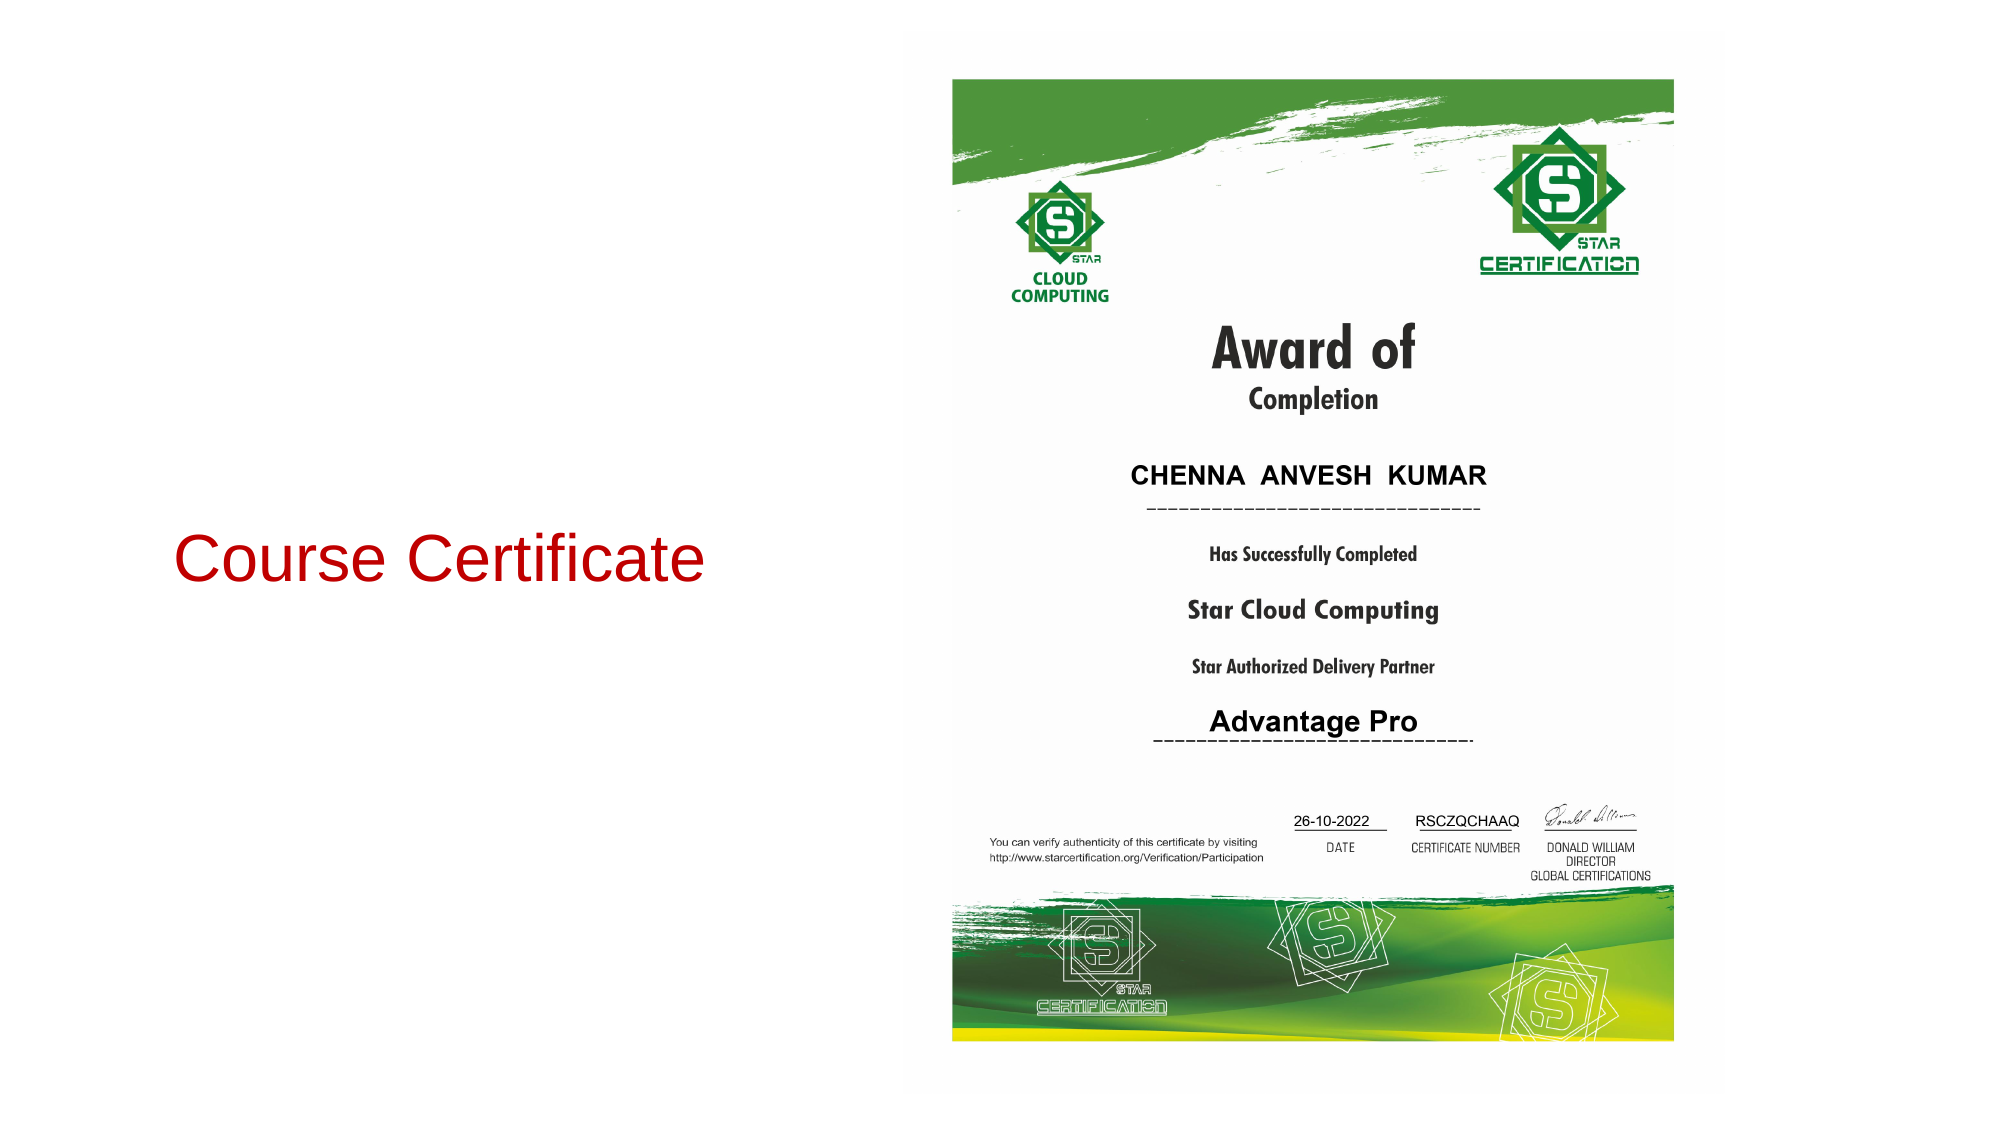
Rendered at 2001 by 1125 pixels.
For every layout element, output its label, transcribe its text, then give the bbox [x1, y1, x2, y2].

text_box Course Certificate [158, 507, 806, 602]
picture [903, 31, 1725, 1094]
